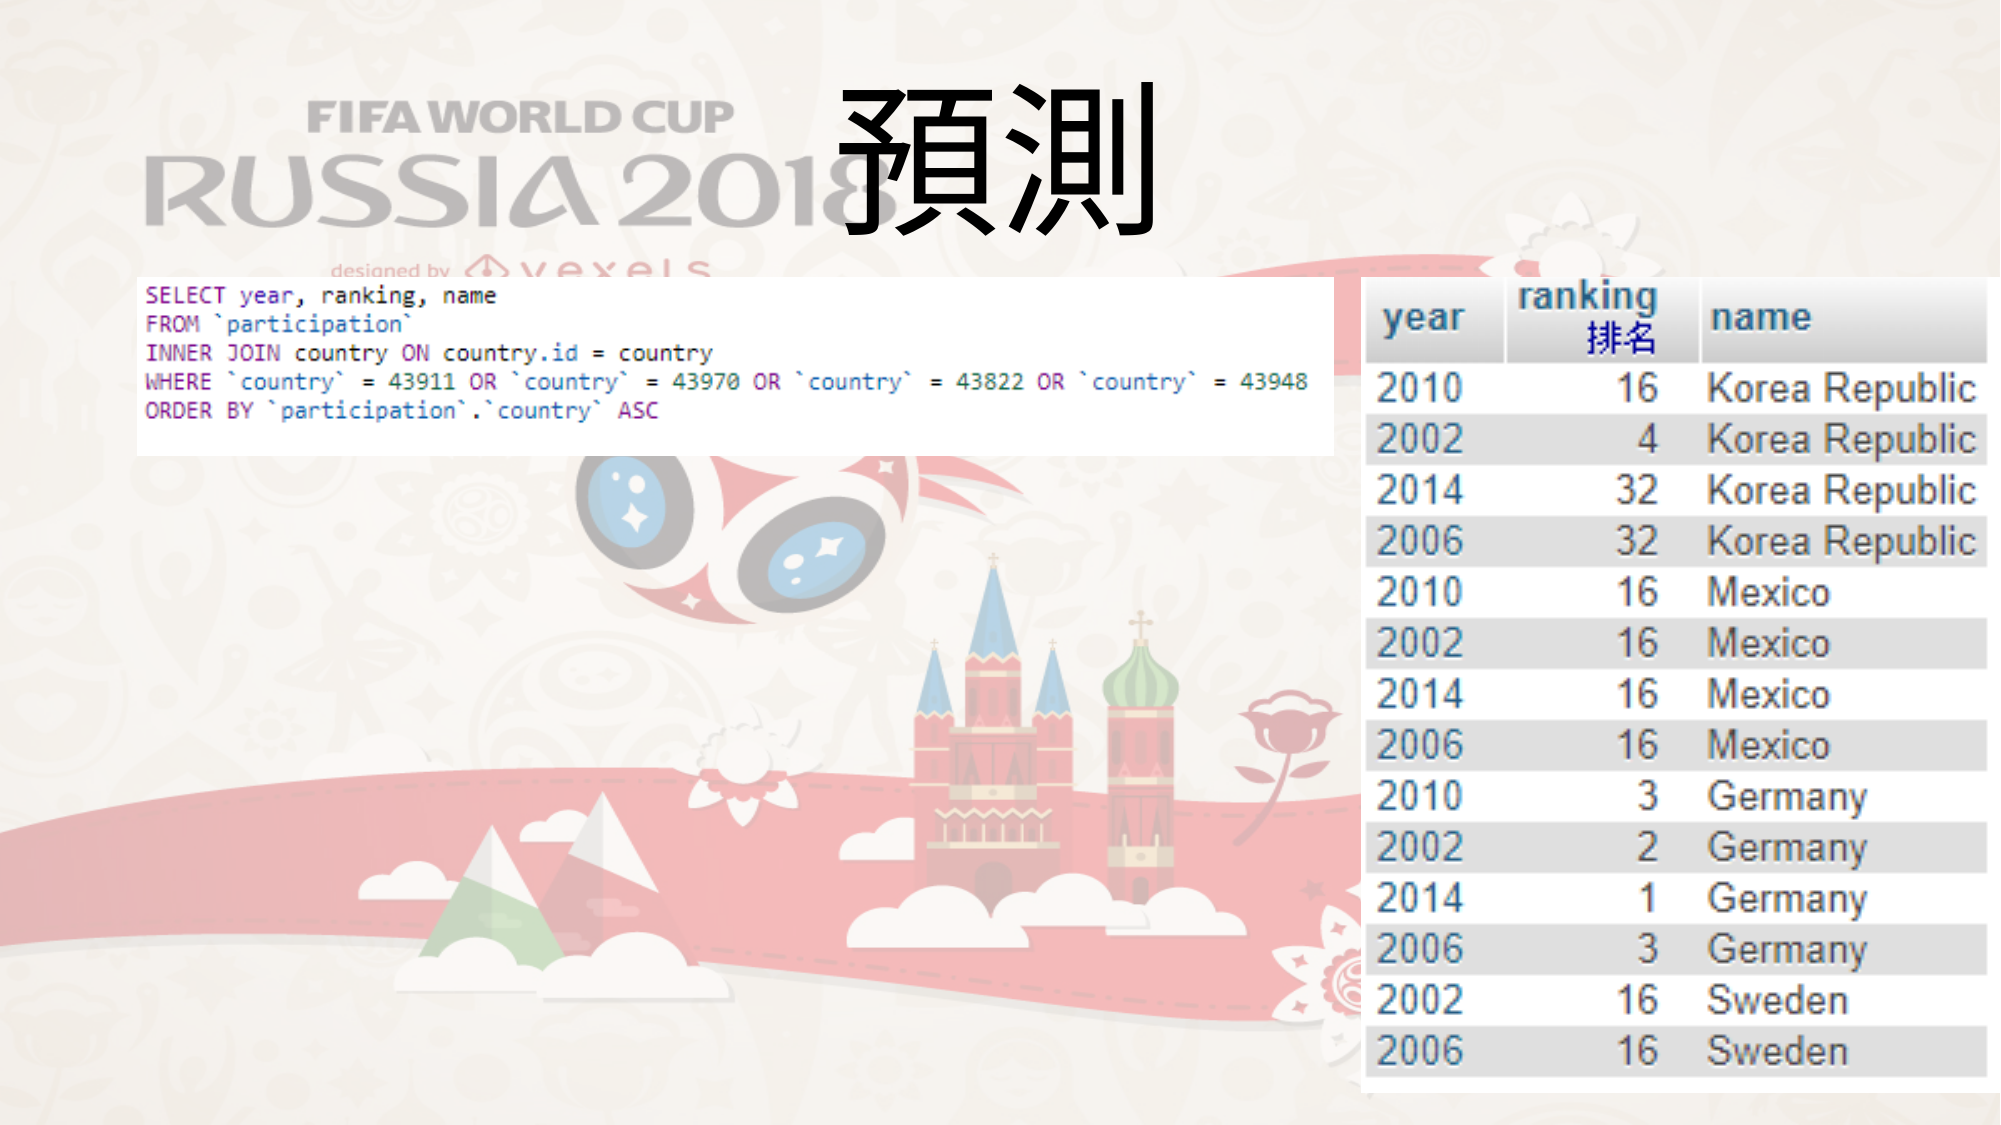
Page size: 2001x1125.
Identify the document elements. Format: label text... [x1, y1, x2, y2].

picture [1361, 277, 2000, 1093]
title 預測 [137, 59, 1863, 278]
picture [137, 277, 1334, 456]
